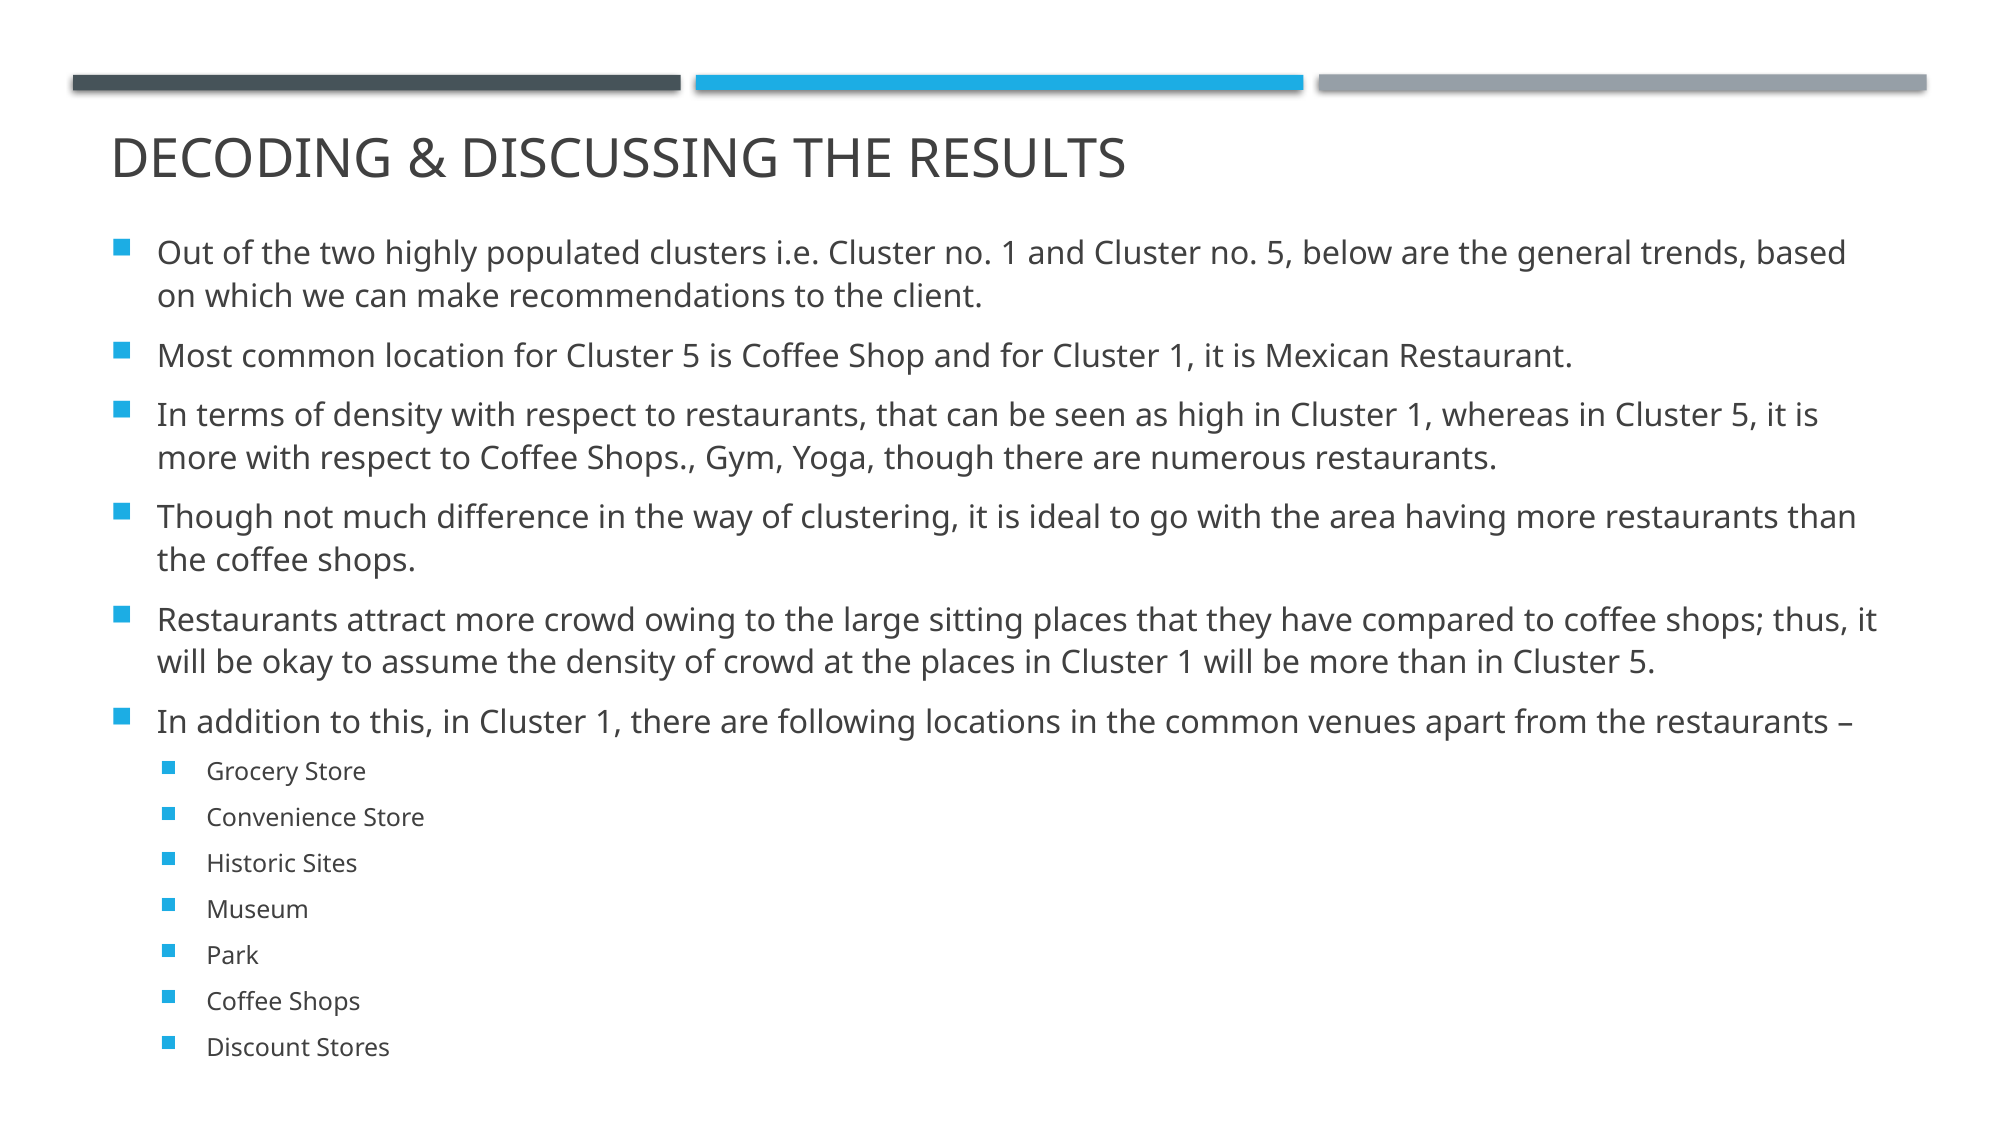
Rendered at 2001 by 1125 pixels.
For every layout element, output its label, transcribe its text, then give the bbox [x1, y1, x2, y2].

title Decoding & discussing the results [95, 115, 1905, 196]
list Out of the two highly populated clusters i.e. Cluster no. 1 and Cluster no. 5, below are the general trends, based on which we can make recommendations to the client. Most common location for Cluster 5 is Coffee Shop and for Cluster 1, it is Mexican Restaurant. In terms of density with respect to restaurants, that can be seen as high in Cluster 1, whereas in Cluster 5, it is more with respect to Coffee Shops., Gym, Yoga, though there are numerous restaurants. Though not much difference in the way of clustering, it is ideal to go with the area having more restaurants than the coffee shops. Restaurants attract more crowd owing to the large sitting places that they have compared to coffee shops; thus, it will be okay to assume the density of crowd at the places in Cluster 1 will be more than in Cluster 5. In addition to this, in Cluster 1, there are following locations in the common venues apart from the restaurants – Grocery Store Convenience Store Historic Sites Museum Park Coffee Shops Discount Stores [95, 221, 1905, 1075]
